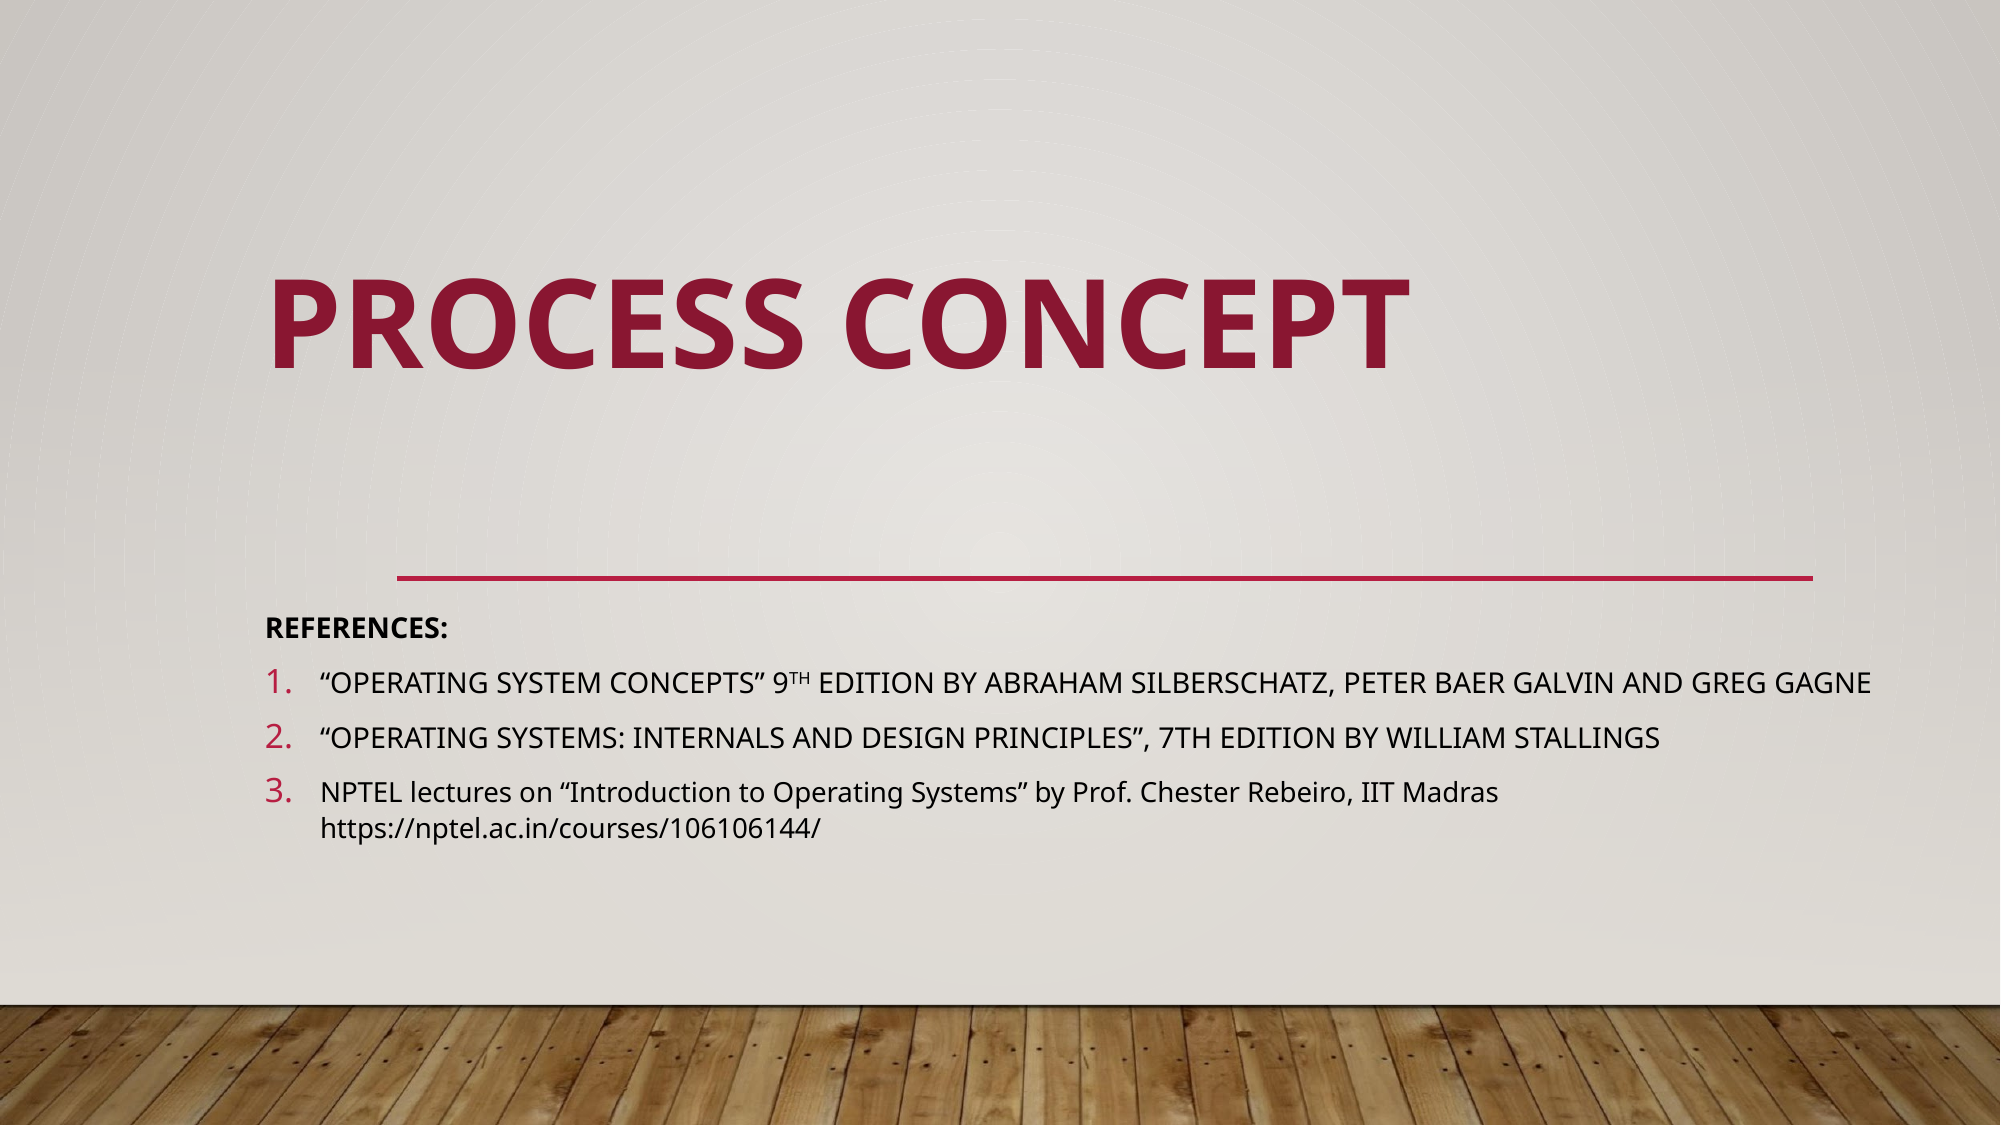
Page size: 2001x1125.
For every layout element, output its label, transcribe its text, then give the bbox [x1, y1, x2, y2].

subtitle REFERENCES: “OPERATING SYSTEM CONCEPTS” 9TH EDITION BY ABRAHAM SILBERSCHATZ, PETER BAER GALVIN AND GREG GAGNE “OPERATING SYSTEMS: INTERNALS AND DESIGN PRINCIPLES”, 7TH EDITION BY WILLIAM STALLINGS NPTEL lectures on “Introduction to Operating Systems” by Prof. Chester Rebeiro, IIT Madras https://nptel.ac.in/courses/106106144/ [249, 590, 1940, 863]
title PROCESS CONCEPT [249, 250, 1750, 395]
picture [0, 1005, 2000, 1125]
